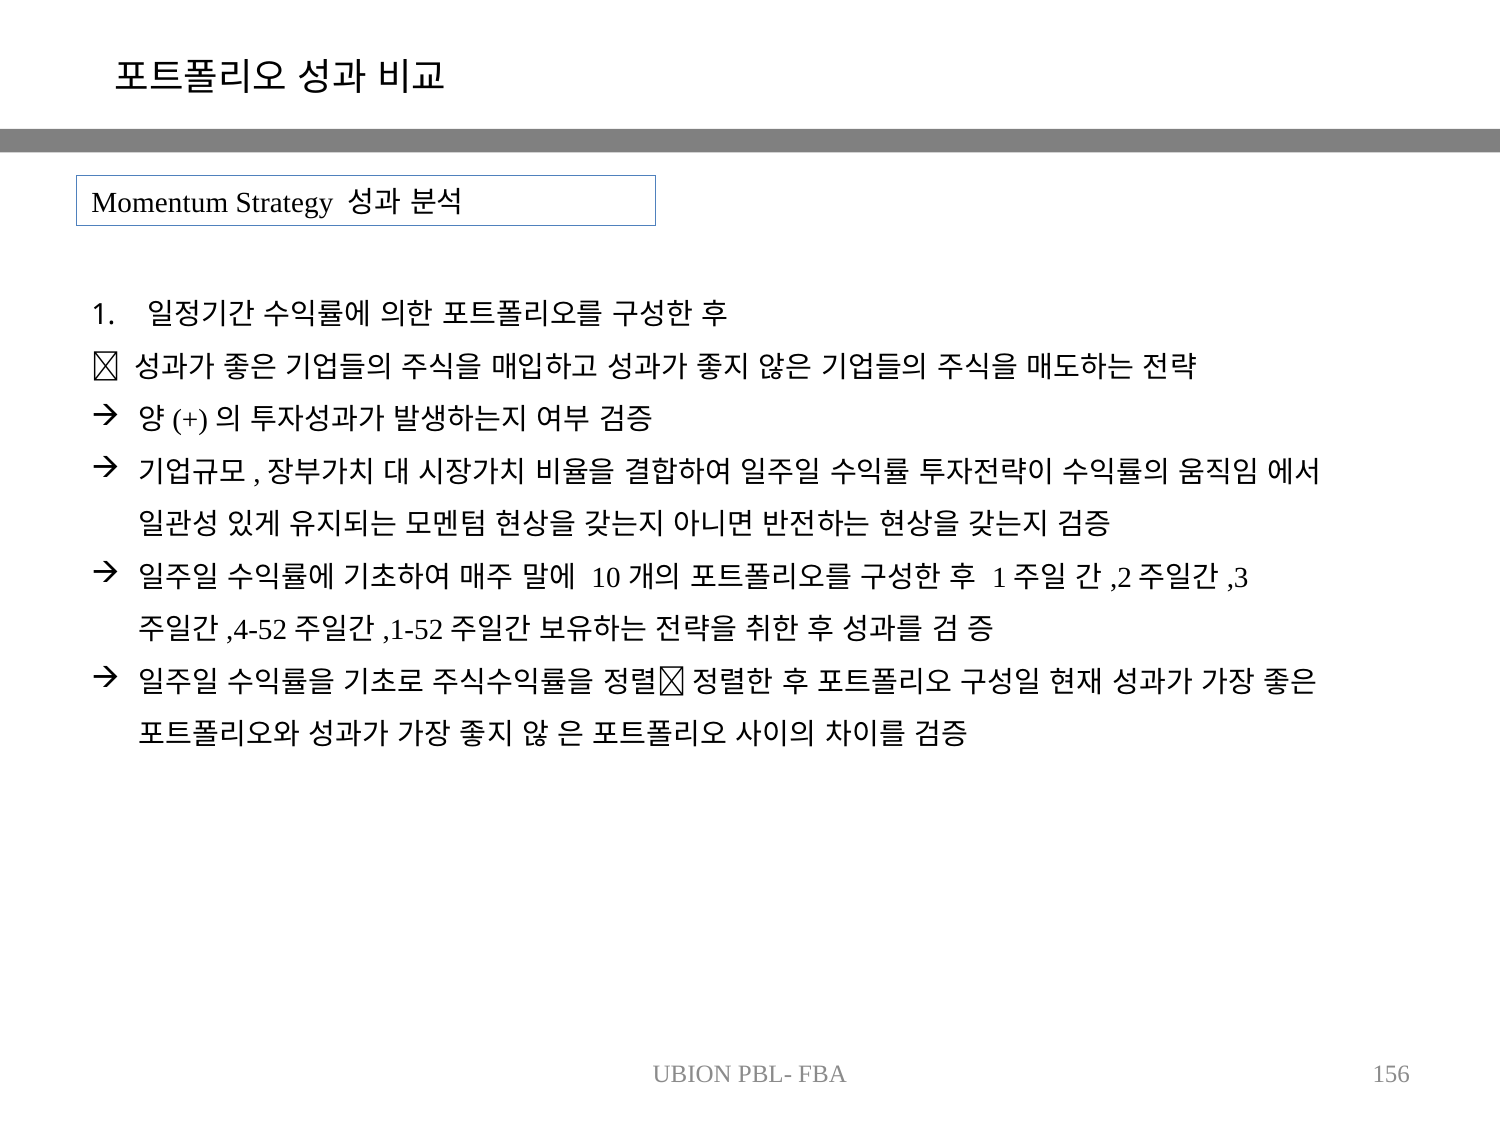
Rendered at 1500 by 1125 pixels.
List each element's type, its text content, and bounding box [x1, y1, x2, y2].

text_box [22, 46, 1195, 129]
text_box 포트폴리오 성과 비교 [100, 45, 1400, 105]
footer UBION PBL- FBA [512, 1042, 988, 1103]
text_box [0, 128, 1500, 153]
slide_number 156 [1074, 1042, 1425, 1103]
text_box Momentum Strategy 성과 분석 [76, 175, 656, 226]
text_box 일정기간 수익률에 의한 포트폴리오를 구성한 후  성과가 좋은 기업들의 주식을 매입하고 성과가 좋지 않은 기업들의 주식을 매도하는 전략 양(+)의 투자성과가 발생하는지 여부 검증 기업규모,장부가치 대 시장가치 비율을 결합하여 일주일 수익률 투자전략이 수익률의 움직임 에서 일관성 있게 유지되는 모멘텀 현상을 갖는지 아니면 반전하는 현상을 갖는지 검증 일주일 수익률에 기초하여 매주 말에 10개의 포트폴리오를 구성한 후 1주일 간,2주일간,3주일간,4-52주일간,1-52주일간 보유하는 전략을 취한 후 성과를 검 증 일주일 수익률을 기초로 주식수익률을 정렬 정렬한 후 포트폴리오 구성일 현재 성과가 가장 좋은 포트폴리오와 성과가 가장 좋지 않 은 포트폴리오 사이의 차이를 검증 [76, 271, 1337, 758]
